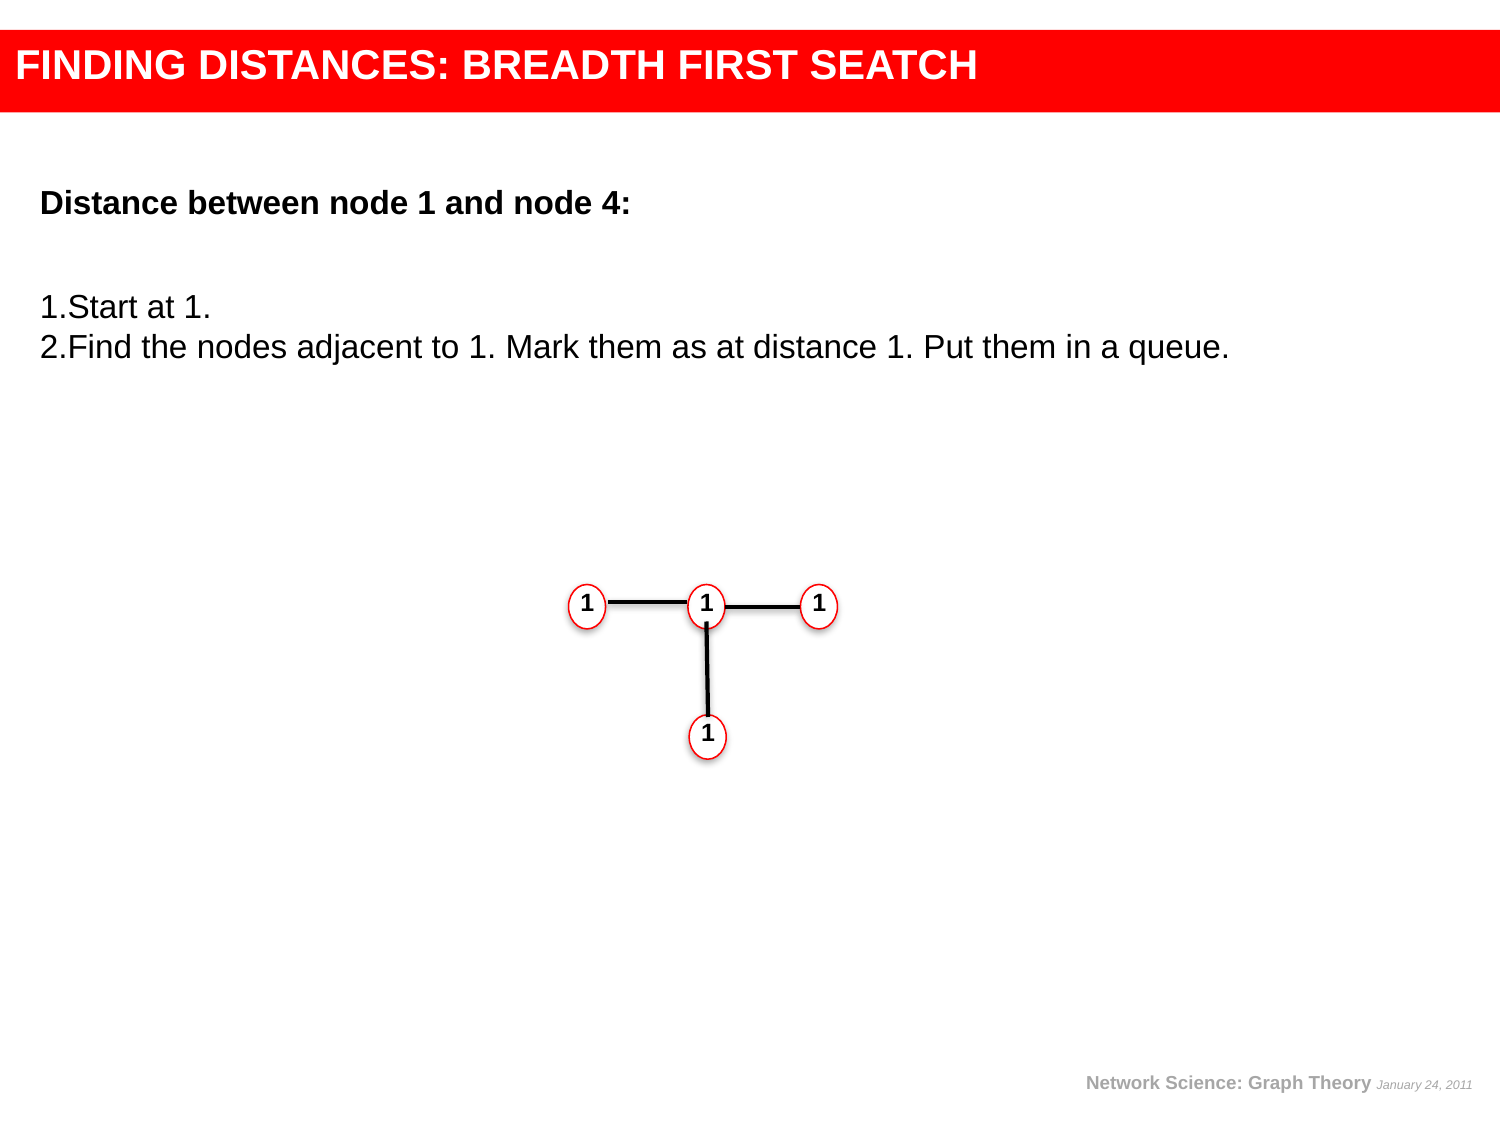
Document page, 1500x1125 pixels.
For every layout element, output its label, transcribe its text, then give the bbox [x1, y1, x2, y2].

text_box 1 [567, 586, 608, 617]
text_box [690, 747, 725, 760]
text_box 1 [799, 586, 840, 617]
text_box FINDING DISTANCES: BREADTH FIRST SEATCH [0, 29, 1500, 113]
text_box [689, 617, 724, 629]
text_box Distance between node 1 and node 4: Start at 1. Find the nodes adjacent to 1. Mark them as at distance 1. Put them in a queue. [24, 149, 1350, 373]
text_box 1 [687, 716, 729, 747]
text_box [801, 617, 837, 630]
text_box [569, 617, 605, 630]
text_box 1 [686, 586, 728, 617]
text_box Network Science: Graph Theory January 24, 2011 [1062, 1062, 1488, 1101]
